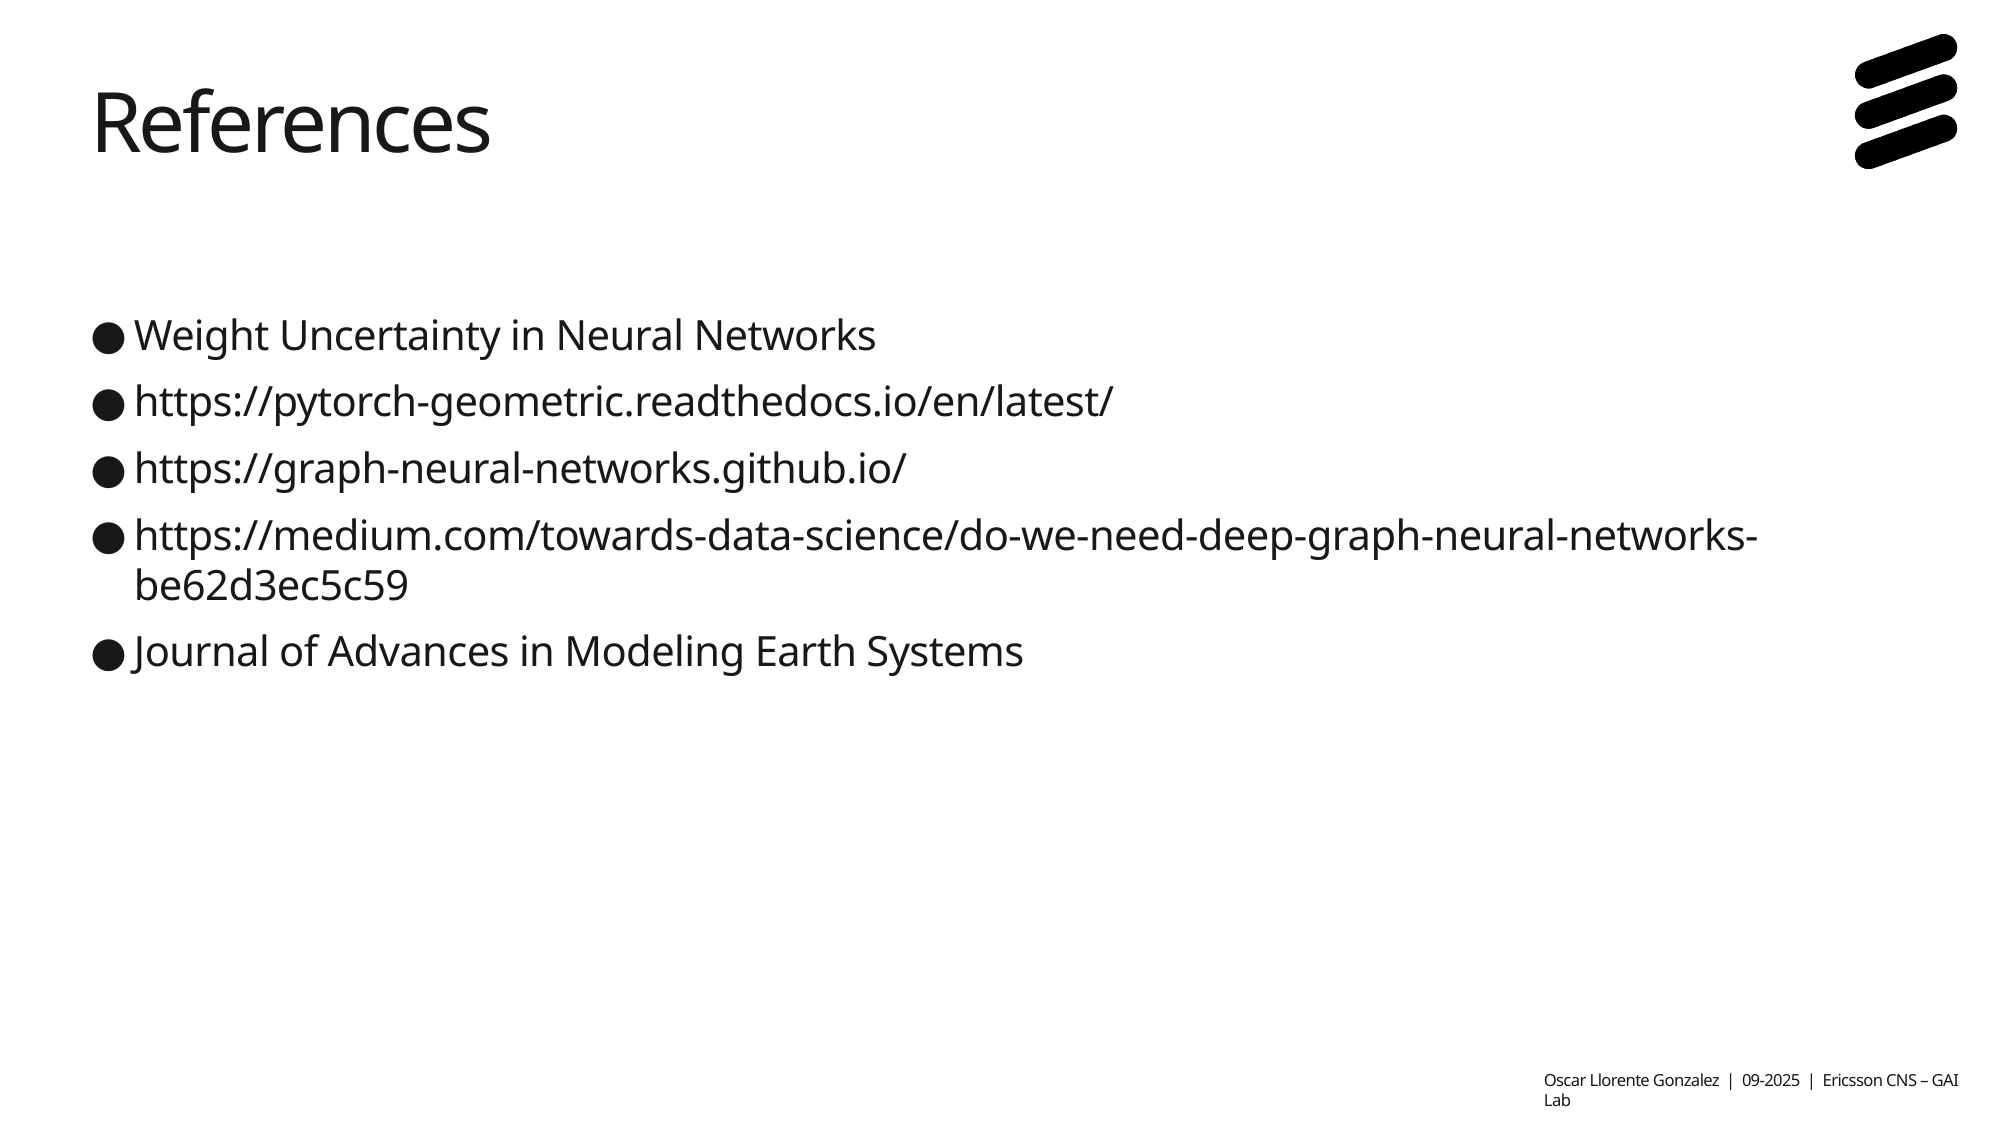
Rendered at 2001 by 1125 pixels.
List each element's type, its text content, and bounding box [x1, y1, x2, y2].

title References [78, 77, 1450, 256]
picture [1838, 34, 1974, 169]
list Weight Uncertainty in Neural Networks https://pytorch-geometric.readthedocs.io/en/latest/ https://graph-neural-networks.github.io/ https://medium.com/towards-data-science/do-we-need-deep-graph-neural-networks-be62d3ec5c59 Journal of Advances in Modeling Earth Systems [78, 302, 1922, 1024]
